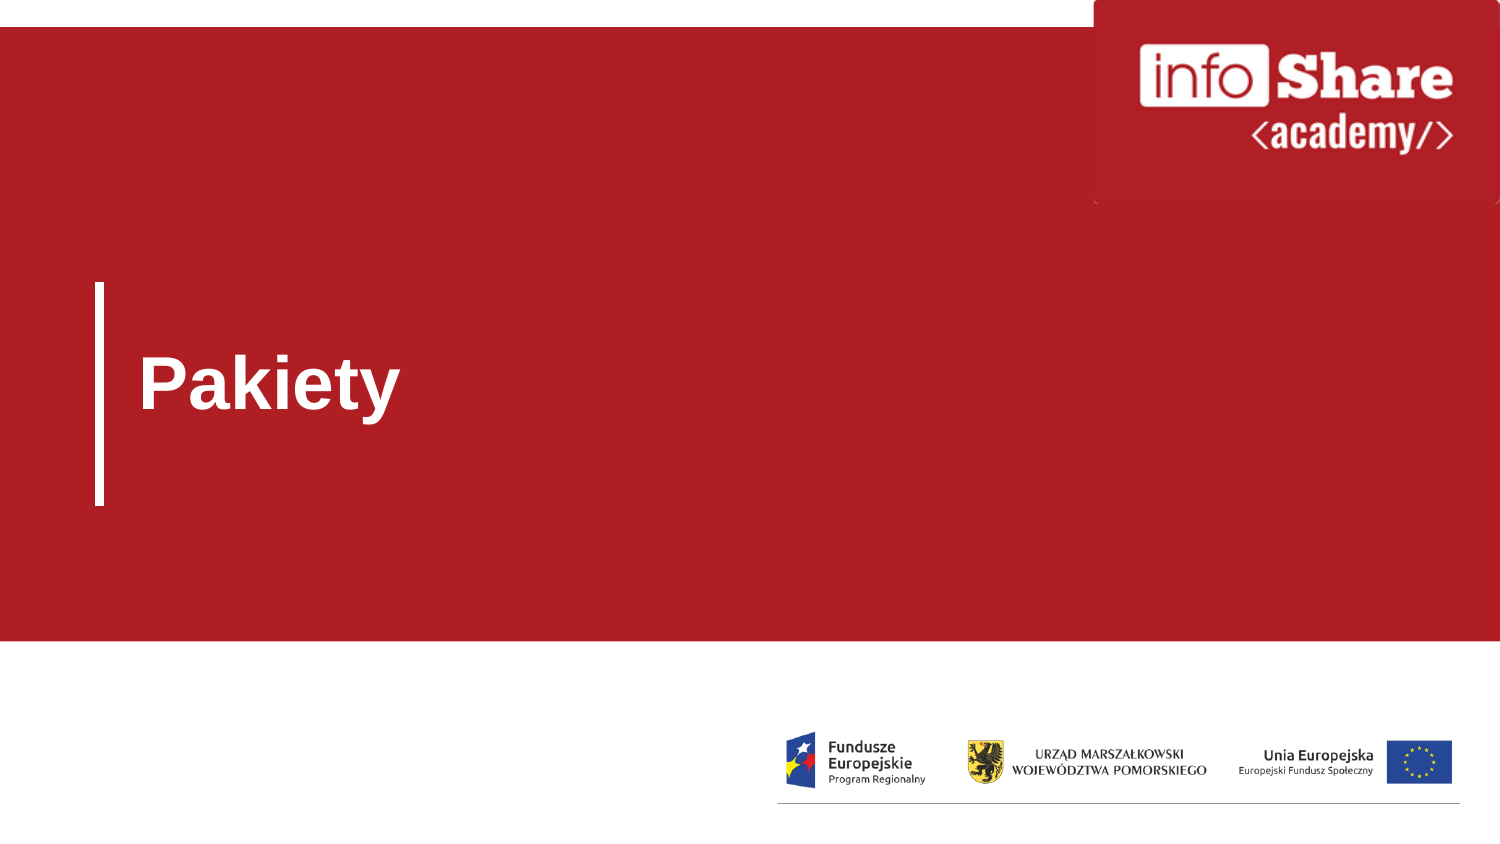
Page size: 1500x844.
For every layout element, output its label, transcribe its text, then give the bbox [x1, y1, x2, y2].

text_box [1093, 0, 1500, 204]
text_box [0, 27, 1500, 642]
text_box [777, 731, 1461, 805]
text_box Pakiety [138, 334, 1361, 426]
